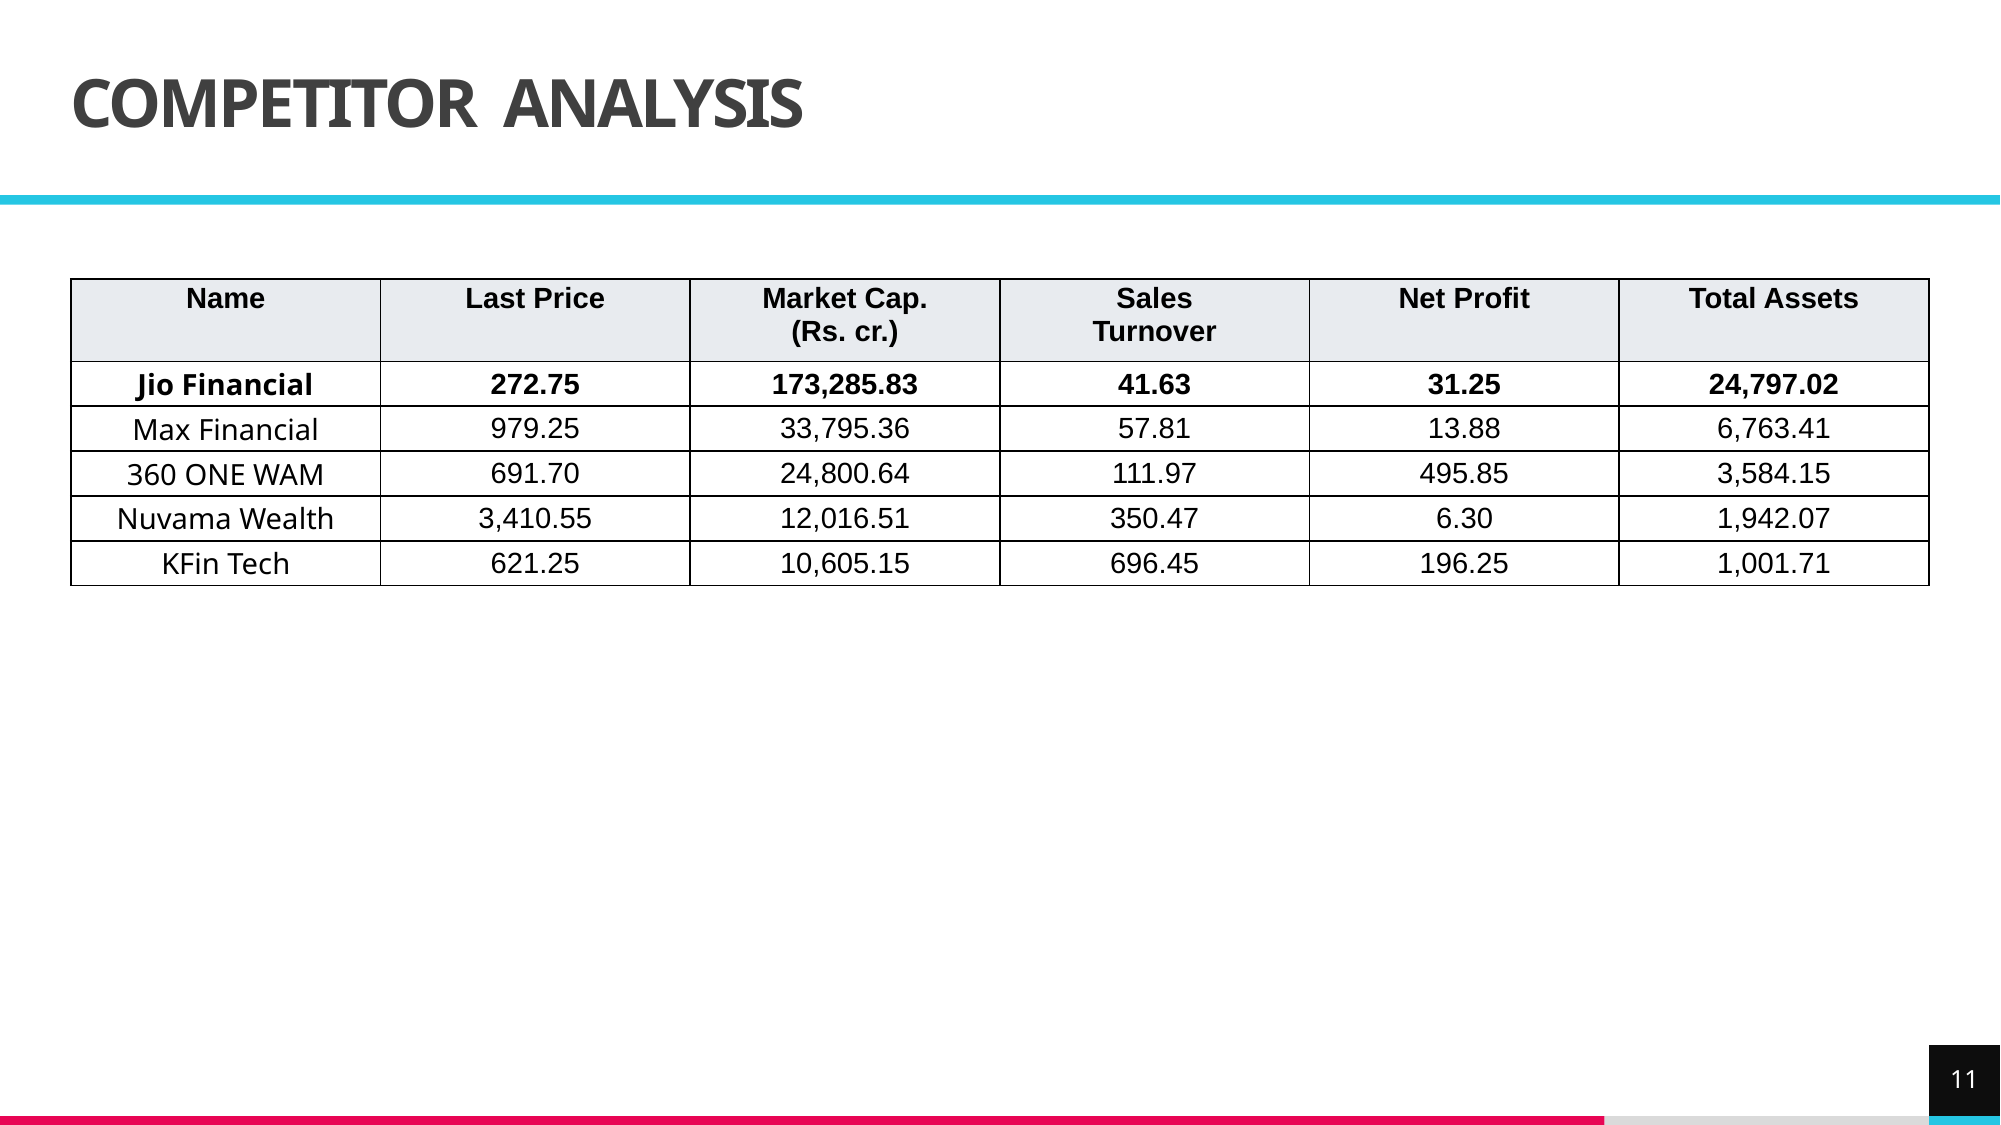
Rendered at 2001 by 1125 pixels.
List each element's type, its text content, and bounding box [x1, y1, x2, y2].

table_cell 111.97 [1001, 452, 1309, 495]
slide_number 11 [1929, 1045, 2000, 1116]
table_header Sales Turnover [1001, 280, 1309, 361]
table_cell 173,285.83 [691, 362, 999, 405]
table_cell 24,800.64 [691, 452, 999, 495]
table_cell Nuvama Wealth [72, 497, 380, 540]
table_cell 621.25 [381, 542, 689, 585]
table_cell 1,001.71 [1620, 542, 1928, 585]
table_cell 1,942.07 [1620, 497, 1928, 540]
table_cell KFin Tech [72, 542, 380, 585]
table_cell 57.81 [1001, 407, 1309, 450]
table_cell 979.25 [381, 407, 689, 450]
table_cell 41.63 [1001, 362, 1309, 405]
table_cell Jio Financial [72, 362, 380, 405]
table_cell 691.70 [381, 452, 689, 495]
table_cell 10,605.15 [691, 542, 999, 585]
title COMPETITOR ANALYSIS [70, 70, 1932, 142]
table_cell 12,016.51 [691, 497, 999, 540]
table_cell 196.25 [1310, 542, 1618, 585]
text_box [0, 194, 2000, 206]
table_cell 6.30 [1310, 497, 1618, 540]
table_cell 24,797.02 [1620, 362, 1928, 405]
table_cell 360 ONE WAM [72, 452, 380, 495]
table_cell 3,584.15 [1620, 452, 1928, 495]
table_cell 350.47 [1001, 497, 1309, 540]
table_cell 272.75 [381, 362, 689, 405]
table_cell 33,795.36 [691, 407, 999, 450]
table_cell Max Financial [72, 407, 380, 450]
table_header Last Price [381, 280, 689, 361]
table_cell 495.85 [1310, 452, 1618, 495]
table_cell 31.25 [1310, 362, 1618, 405]
table_header Name [72, 280, 380, 361]
table_cell 3,410.55 [381, 497, 689, 540]
table_header Market Cap. (Rs. cr.) [691, 280, 999, 361]
table_cell 13.88 [1310, 407, 1618, 450]
table_cell 6,763.41 [1620, 407, 1928, 450]
text_box [0, 206, 1930, 1117]
table_cell 696.45 [1001, 542, 1309, 585]
table_header Net Profit [1310, 280, 1618, 361]
table_header Total Assets [1620, 280, 1928, 361]
